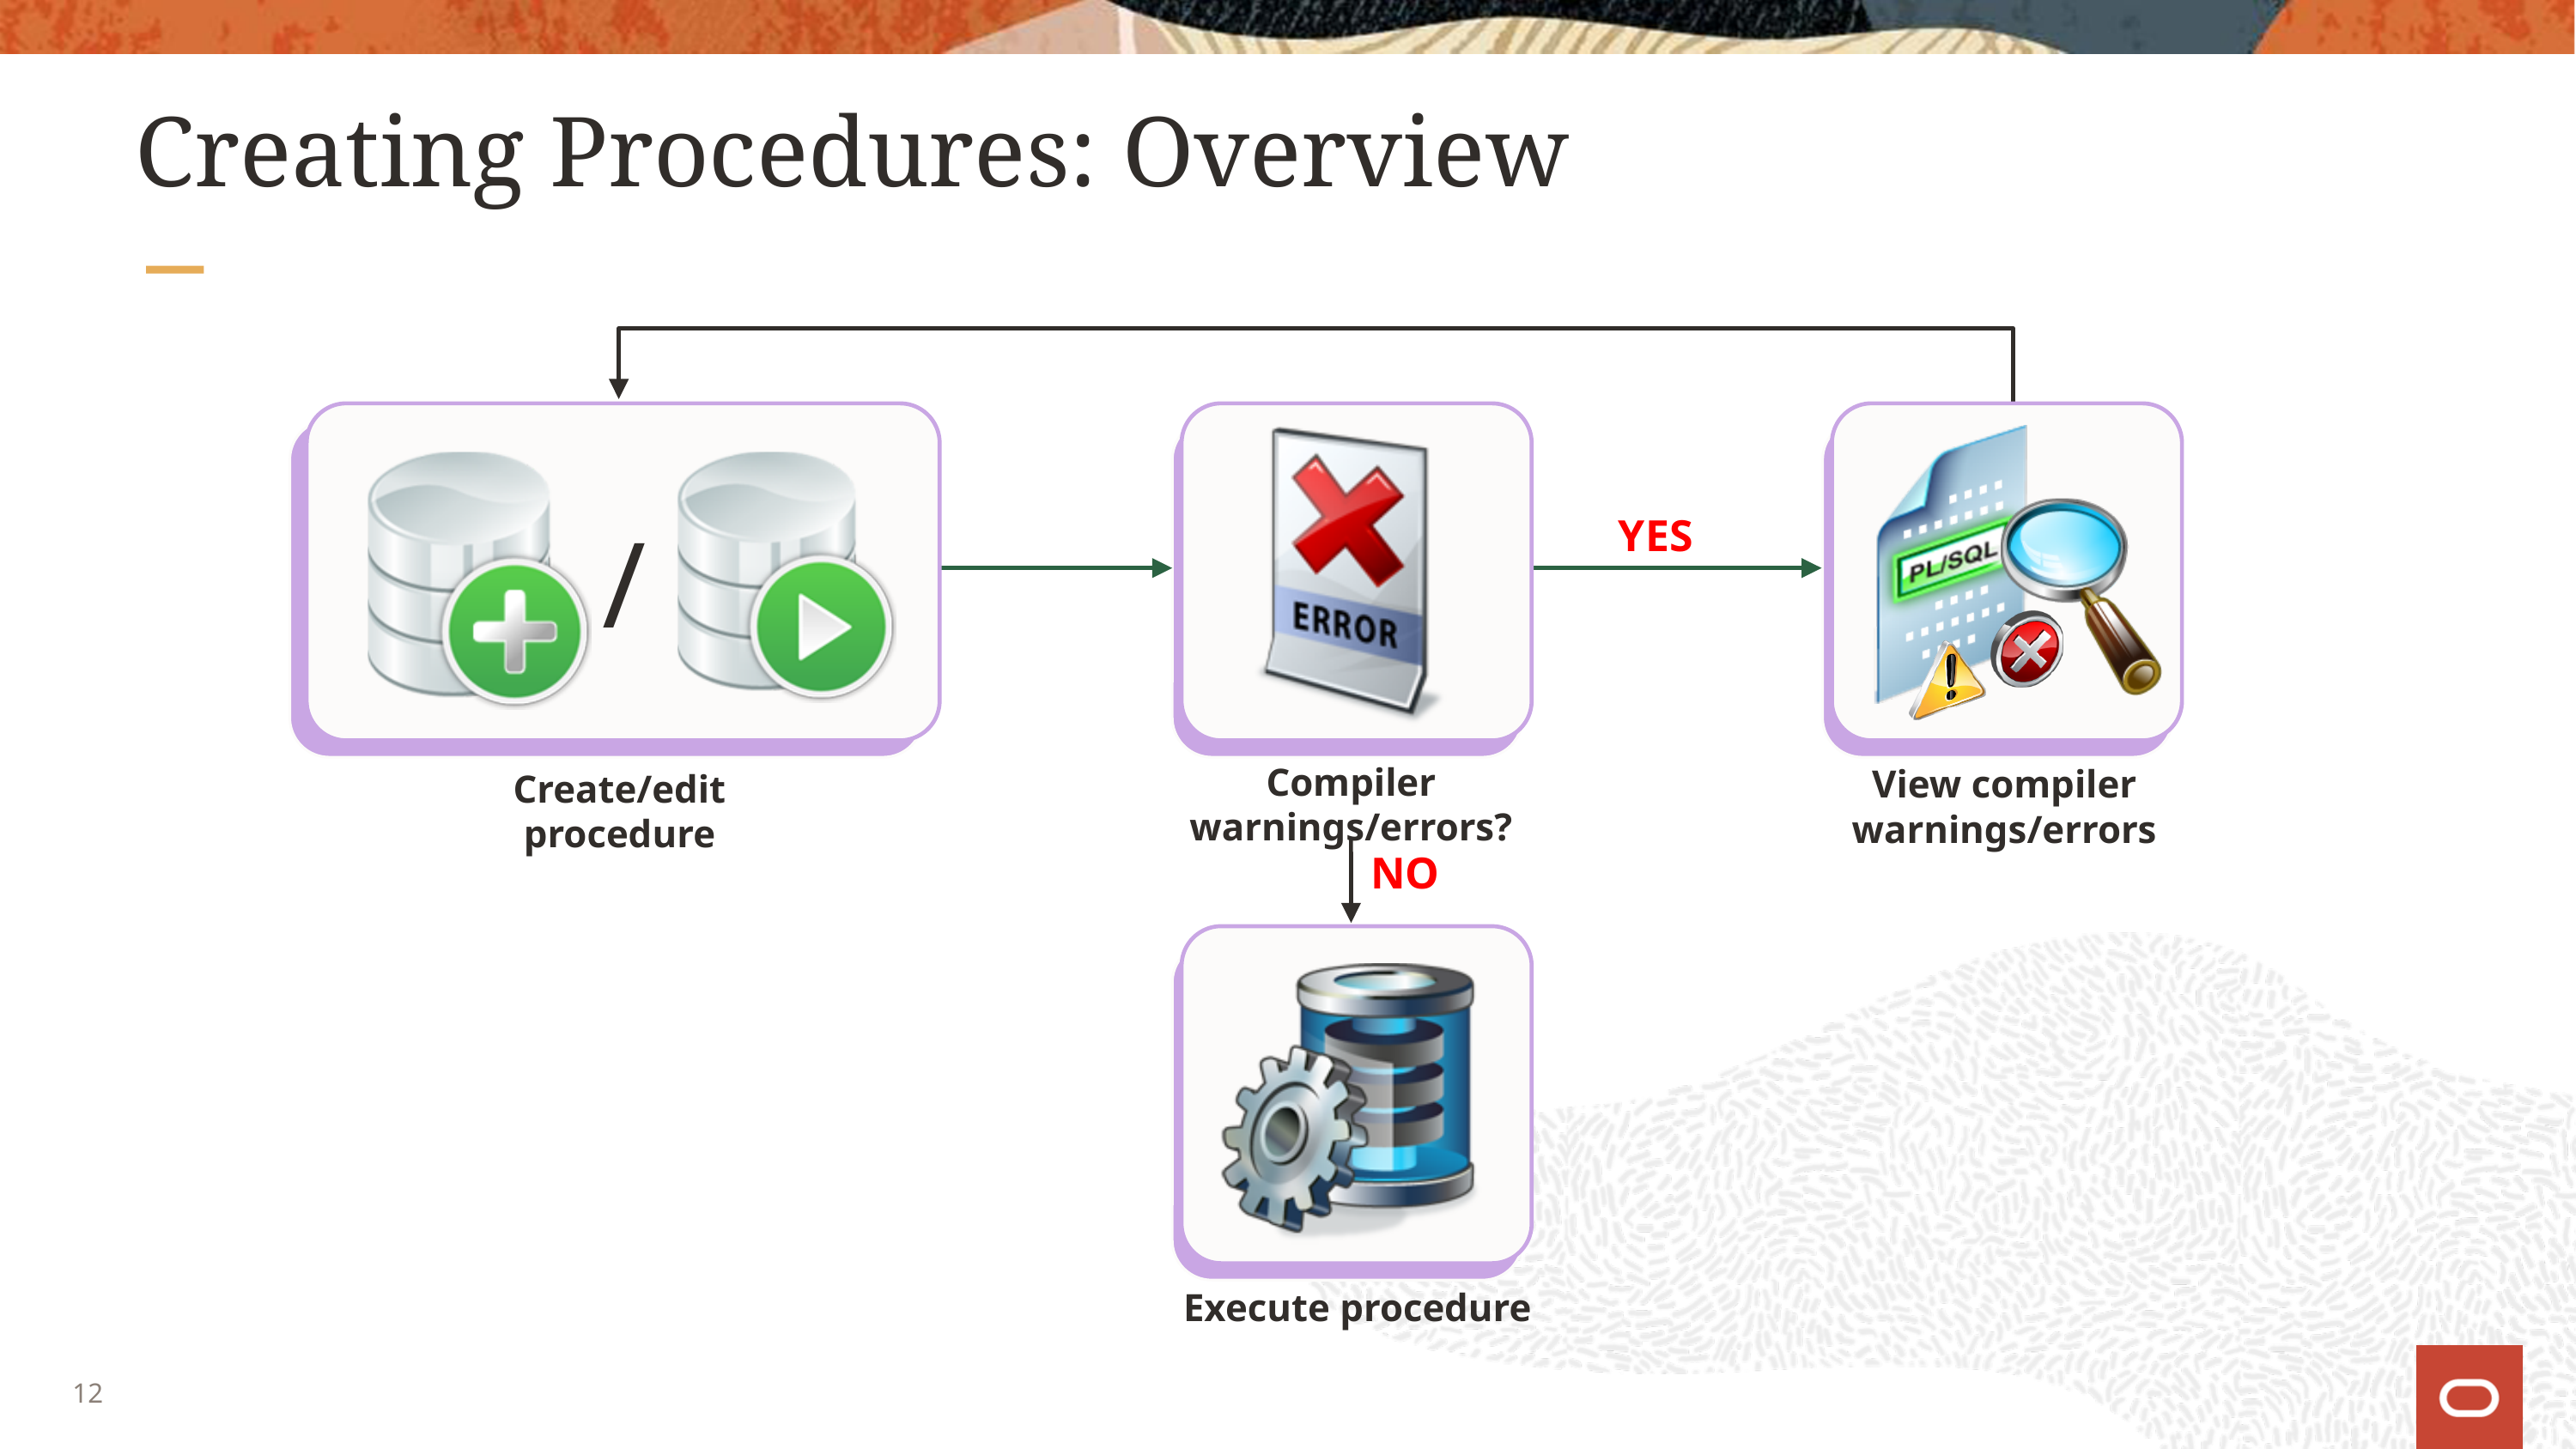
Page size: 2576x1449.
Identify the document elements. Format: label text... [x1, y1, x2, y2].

title Creating Procedures: Overview [131, 86, 2445, 252]
picture [0, 0, 2576, 54]
picture [2416, 1345, 2523, 1449]
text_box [289, 327, 2287, 1333]
